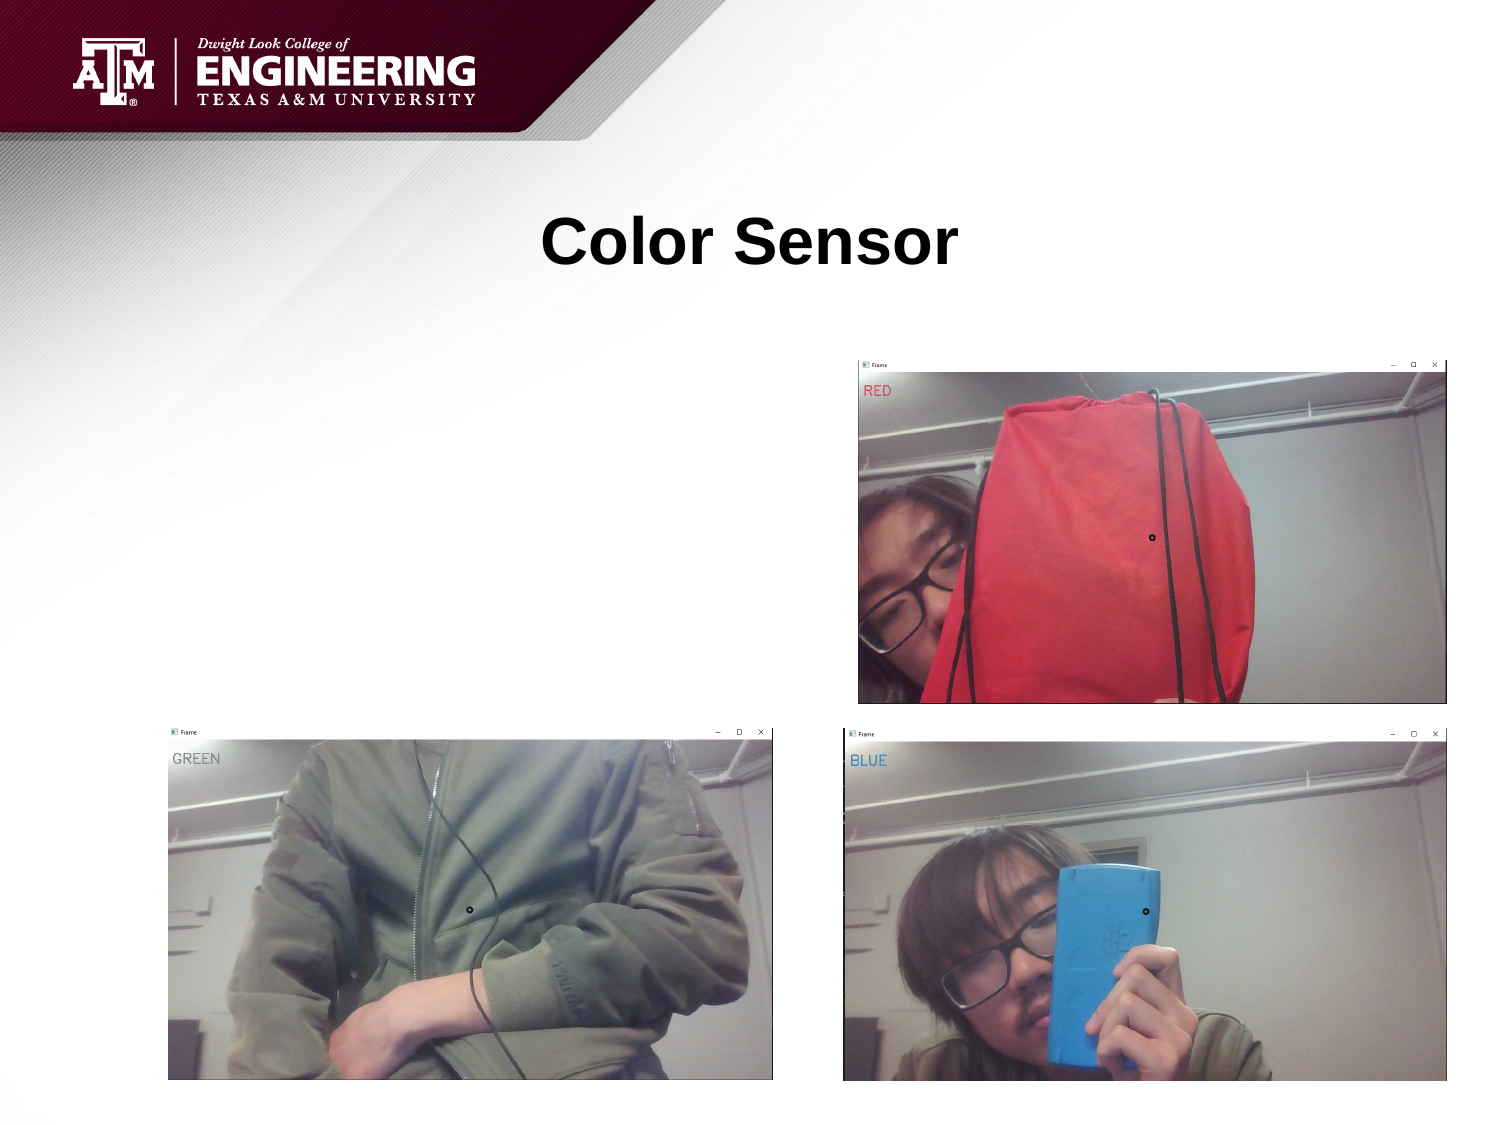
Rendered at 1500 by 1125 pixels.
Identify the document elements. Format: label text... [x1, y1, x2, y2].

title Color Sensor [75, 172, 1425, 304]
picture [0, 0, 1500, 1125]
